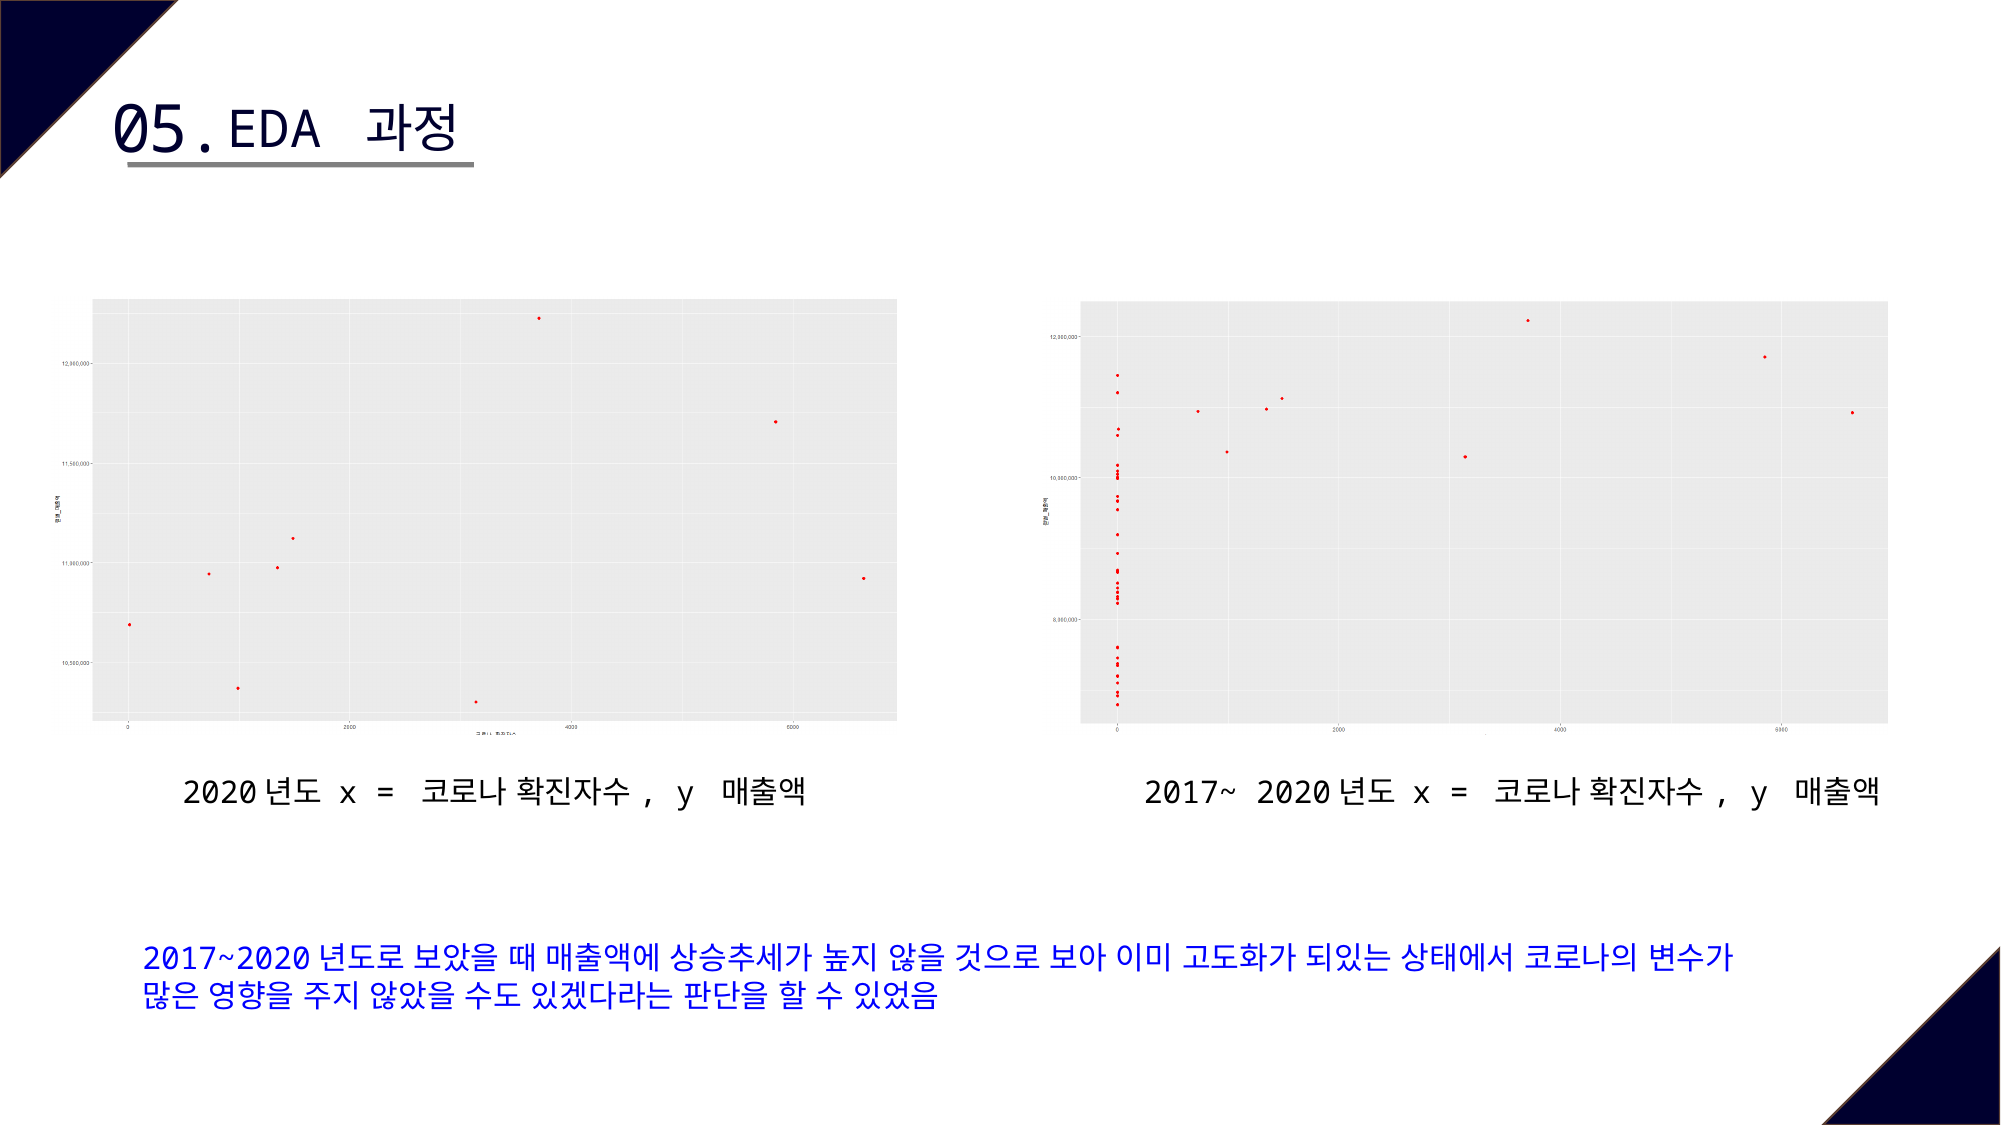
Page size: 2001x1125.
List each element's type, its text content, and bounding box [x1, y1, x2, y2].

text_box 05. [96, 78, 241, 173]
text_box 2017~ 2020년도 x = 코로나 확진자수, y 매출액 [1128, 765, 2000, 818]
text_box 2020년도 x = 코로나 확진자수, y 매출액 [167, 765, 840, 818]
picture [1042, 297, 1888, 735]
text_box EDA 과정 [241, 87, 736, 166]
text_box 2017~2020년도로 보았을 때 매출액에 상승추세가 높지 않을 것으로 보아 이미 고도화가 되있는 상태에서 코로나의 변수가 많은 영향을 주지 않았을 수도 있겠다라는 판단을 할 수 있었음 [127, 931, 2000, 1021]
picture [51, 296, 897, 735]
